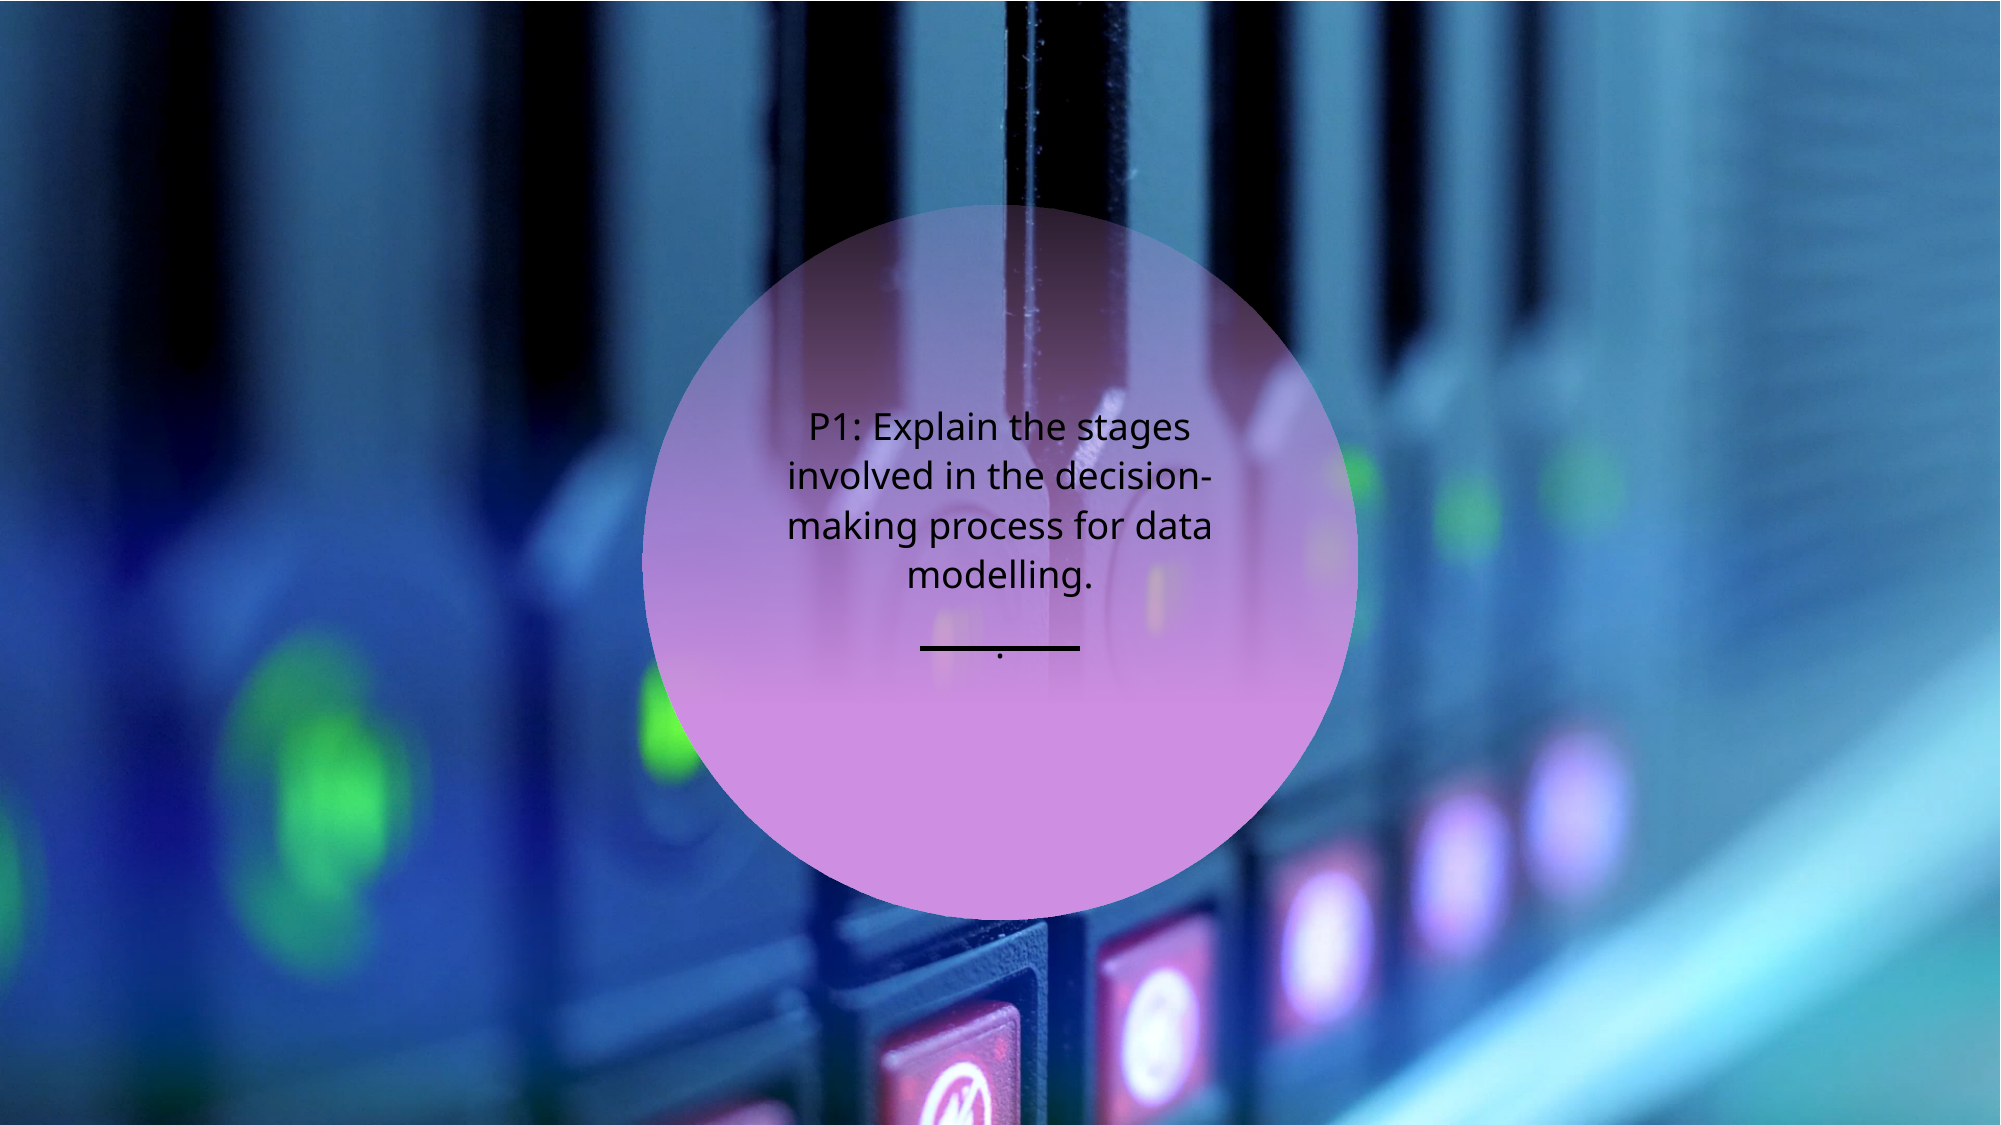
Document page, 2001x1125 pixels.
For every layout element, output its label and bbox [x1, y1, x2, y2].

text_box [0, 0, 2000, 1125]
